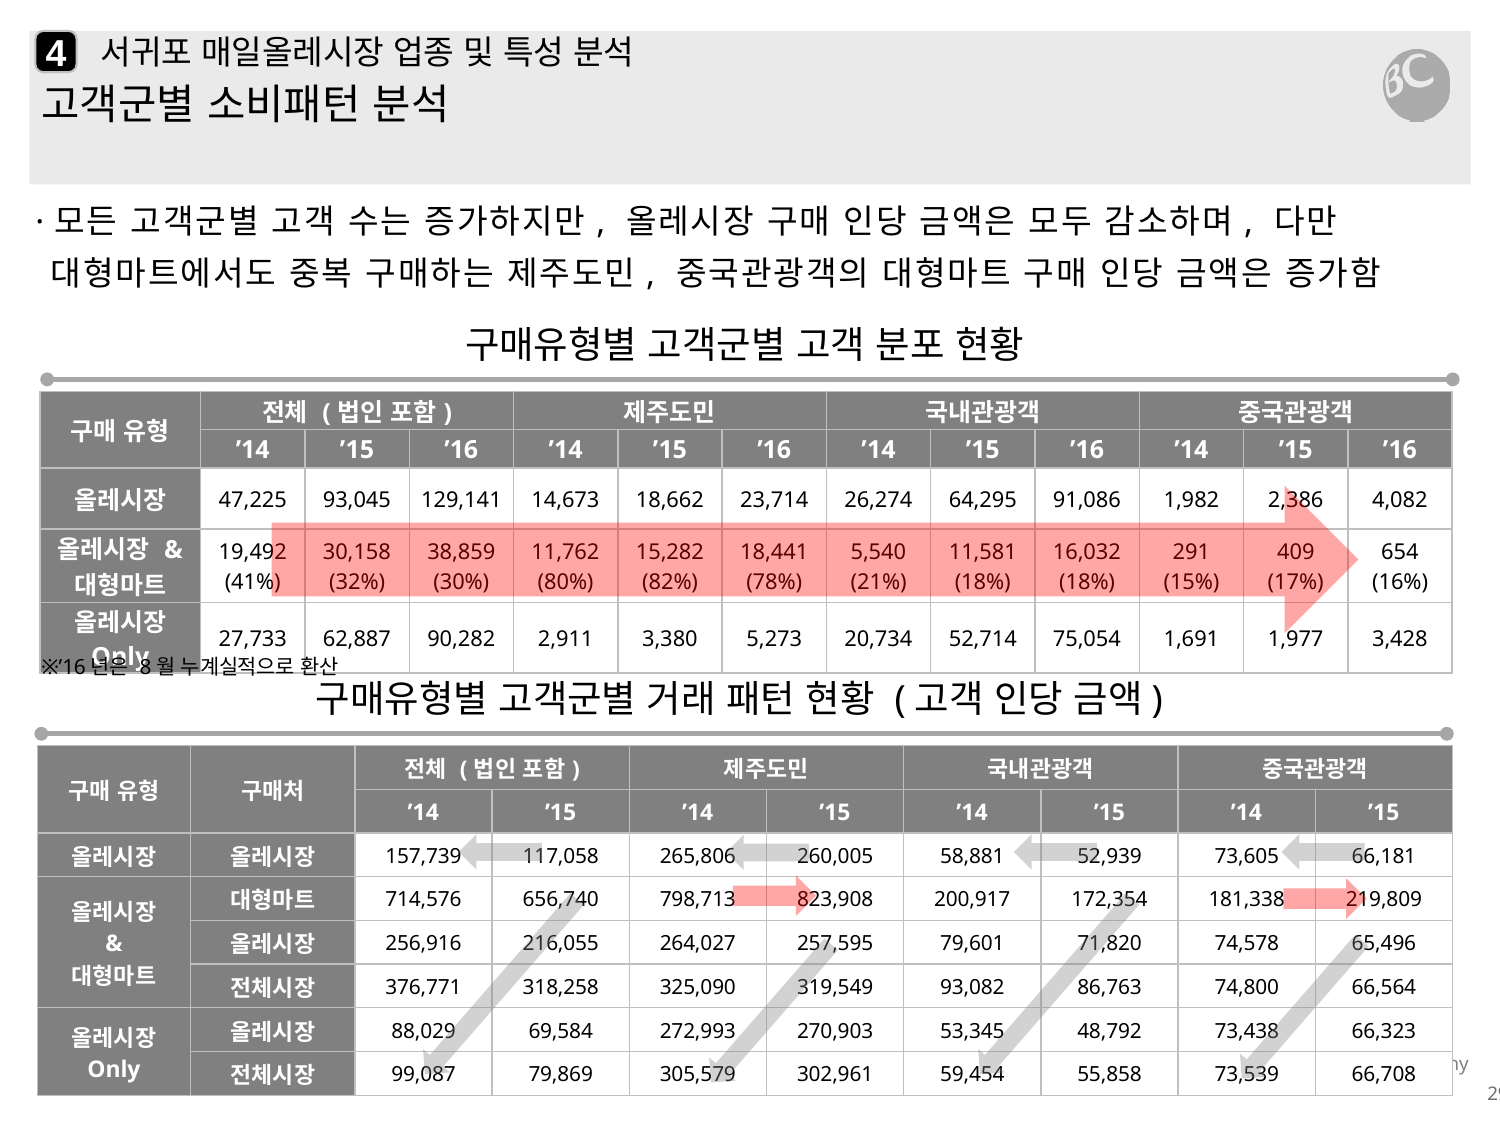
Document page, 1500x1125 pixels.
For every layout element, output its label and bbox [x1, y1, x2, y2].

table_cell [41, 469, 200, 528]
text_box [1013, 833, 1098, 871]
table_cell [904, 965, 1040, 1007]
table_cell [1349, 603, 1451, 672]
table_cell [827, 603, 930, 672]
table_cell [1316, 910, 1345, 920]
table_cell [767, 877, 903, 920]
table_cell [1053, 965, 1177, 1007]
table_cell [1042, 834, 1177, 876]
table_header [630, 746, 903, 789]
table_cell [493, 790, 629, 832]
table_cell [827, 430, 930, 467]
table_cell [619, 430, 721, 467]
table_cell [306, 469, 409, 521]
table_cell [493, 1008, 629, 1051]
table_cell [201, 430, 304, 467]
table_cell [931, 603, 1034, 672]
table_cell [630, 1008, 762, 1051]
table_cell [1179, 790, 1315, 832]
list [41, 83, 1376, 131]
table_cell [1042, 877, 1177, 920]
table_cell [630, 834, 766, 876]
table_cell [1036, 603, 1139, 672]
text_box [422, 892, 585, 1075]
table_cell [1179, 921, 1315, 963]
table_cell [514, 469, 617, 521]
table_cell [410, 598, 513, 602]
table_cell [1349, 530, 1451, 602]
table_cell [191, 834, 354, 876]
table_cell [1179, 834, 1315, 876]
table_cell [191, 965, 354, 1007]
table_cell [904, 1052, 1040, 1095]
table_cell [1179, 1052, 1315, 1095]
table_cell [630, 1052, 766, 1095]
table_cell [767, 965, 799, 1002]
text_box [1282, 877, 1368, 920]
table_cell [1301, 834, 1315, 842]
table_cell [619, 469, 721, 521]
table_cell [767, 1008, 903, 1051]
table_cell [1316, 834, 1452, 876]
table_cell [201, 603, 304, 656]
text_box [977, 892, 1140, 1075]
table_cell [1036, 430, 1139, 467]
table_cell [767, 834, 903, 876]
table_cell [931, 430, 1034, 467]
text_box [33, 28, 79, 75]
table_cell [356, 834, 491, 876]
table_cell [1244, 430, 1347, 467]
table_cell [41, 603, 200, 656]
table_cell [630, 790, 766, 832]
table_cell [619, 598, 721, 602]
table_cell [1091, 921, 1177, 963]
table_cell [1140, 430, 1243, 467]
table_cell [306, 603, 409, 656]
table_cell [38, 877, 190, 1007]
table_cell [1036, 469, 1139, 521]
table_cell [619, 603, 721, 672]
text_box [732, 874, 817, 917]
table_cell [1318, 965, 1452, 1007]
picture [1383, 49, 1450, 122]
table_cell [745, 834, 766, 842]
table_cell [459, 1014, 491, 1051]
text_box [708, 937, 839, 1084]
table_cell [356, 790, 491, 832]
text_box [458, 833, 543, 871]
text_box [1239, 933, 1370, 1080]
text_box [270, 484, 1359, 635]
table_header [191, 746, 354, 832]
table_cell [191, 1052, 354, 1095]
table_cell [1033, 834, 1040, 842]
table_cell [1042, 1052, 1177, 1095]
table_cell [38, 834, 190, 876]
table_cell [1244, 598, 1283, 602]
table_cell [1036, 598, 1139, 602]
table_header [1140, 392, 1451, 429]
table_cell [752, 1035, 766, 1051]
table_cell [1042, 1008, 1177, 1051]
table_cell [1316, 790, 1452, 832]
table_cell [1316, 921, 1452, 963]
table_cell [1140, 469, 1243, 521]
table_header [356, 746, 629, 789]
table_cell [931, 598, 1034, 602]
table_cell [1042, 921, 1099, 963]
table_cell [1140, 598, 1243, 602]
table_cell [1241, 1052, 1251, 1057]
table_cell [356, 1008, 468, 1051]
table_header [827, 392, 1139, 429]
table_cell [827, 469, 930, 521]
table_cell [1347, 877, 1452, 920]
table_cell [1179, 1008, 1289, 1051]
table_cell [1244, 603, 1347, 672]
table_cell [356, 965, 491, 1007]
table_cell [38, 1008, 190, 1095]
table_cell [904, 877, 1040, 920]
table_cell [41, 530, 200, 602]
table_cell [191, 877, 354, 920]
table_cell [514, 430, 617, 467]
table_cell [791, 965, 903, 1007]
table_cell [493, 877, 629, 920]
table_cell [904, 921, 1040, 963]
text_box [725, 833, 810, 871]
text_box [23, 184, 1477, 303]
table_cell [306, 430, 409, 467]
table_cell [630, 877, 766, 920]
text_box [41, 656, 1447, 722]
table_header [1179, 746, 1452, 789]
table_cell [1316, 1052, 1452, 1095]
table_cell [478, 834, 491, 842]
table_header [904, 746, 1177, 789]
table_header [514, 392, 826, 429]
table_cell [1014, 1021, 1040, 1051]
table_cell [767, 790, 903, 832]
table_cell [356, 921, 491, 963]
table_header [201, 392, 513, 429]
table_cell [630, 921, 766, 963]
table_cell [1179, 877, 1315, 920]
table_cell [536, 921, 629, 963]
table_cell [723, 598, 826, 602]
table_cell [1316, 965, 1326, 977]
table_cell [767, 921, 903, 963]
table_cell [904, 790, 1040, 832]
table_cell [1140, 603, 1243, 672]
table_cell [493, 921, 544, 963]
table_cell [1042, 965, 1061, 987]
table_cell [1042, 790, 1177, 832]
table_cell [1316, 877, 1345, 887]
table_cell [514, 603, 617, 672]
table_cell [493, 965, 506, 979]
table_cell [723, 430, 826, 467]
table_cell [356, 877, 491, 920]
table_cell [904, 1008, 1023, 1051]
table_cell [723, 603, 826, 672]
table_cell [1349, 430, 1451, 467]
table_cell [767, 1052, 903, 1095]
table_cell [410, 469, 513, 521]
table_cell [201, 530, 304, 602]
table_header [41, 392, 200, 467]
table_cell [723, 469, 826, 521]
table_cell [904, 834, 1040, 876]
table_cell [931, 469, 1034, 521]
table_cell [767, 877, 795, 884]
table_cell [191, 921, 354, 963]
table_cell [410, 430, 513, 467]
table_cell [514, 598, 617, 602]
text_box [1281, 833, 1366, 871]
table_cell [201, 469, 304, 528]
table_cell [306, 598, 409, 602]
table_cell [827, 598, 930, 602]
table_cell [1331, 530, 1347, 546]
table_cell [1280, 1011, 1315, 1051]
table_cell [1318, 573, 1347, 602]
table_cell [410, 603, 513, 672]
table_cell [356, 1052, 491, 1095]
title [37, 30, 1372, 76]
table_cell [630, 965, 766, 1007]
table_header [38, 746, 190, 832]
table_cell [497, 965, 629, 1007]
table_cell [1316, 1008, 1452, 1051]
table_cell [191, 1008, 354, 1051]
table_cell [493, 1052, 629, 1095]
table_cell [1349, 469, 1451, 528]
text_box [47, 326, 1453, 367]
table_cell [1179, 965, 1315, 1007]
table_cell [1244, 469, 1347, 528]
table_cell [493, 834, 629, 876]
